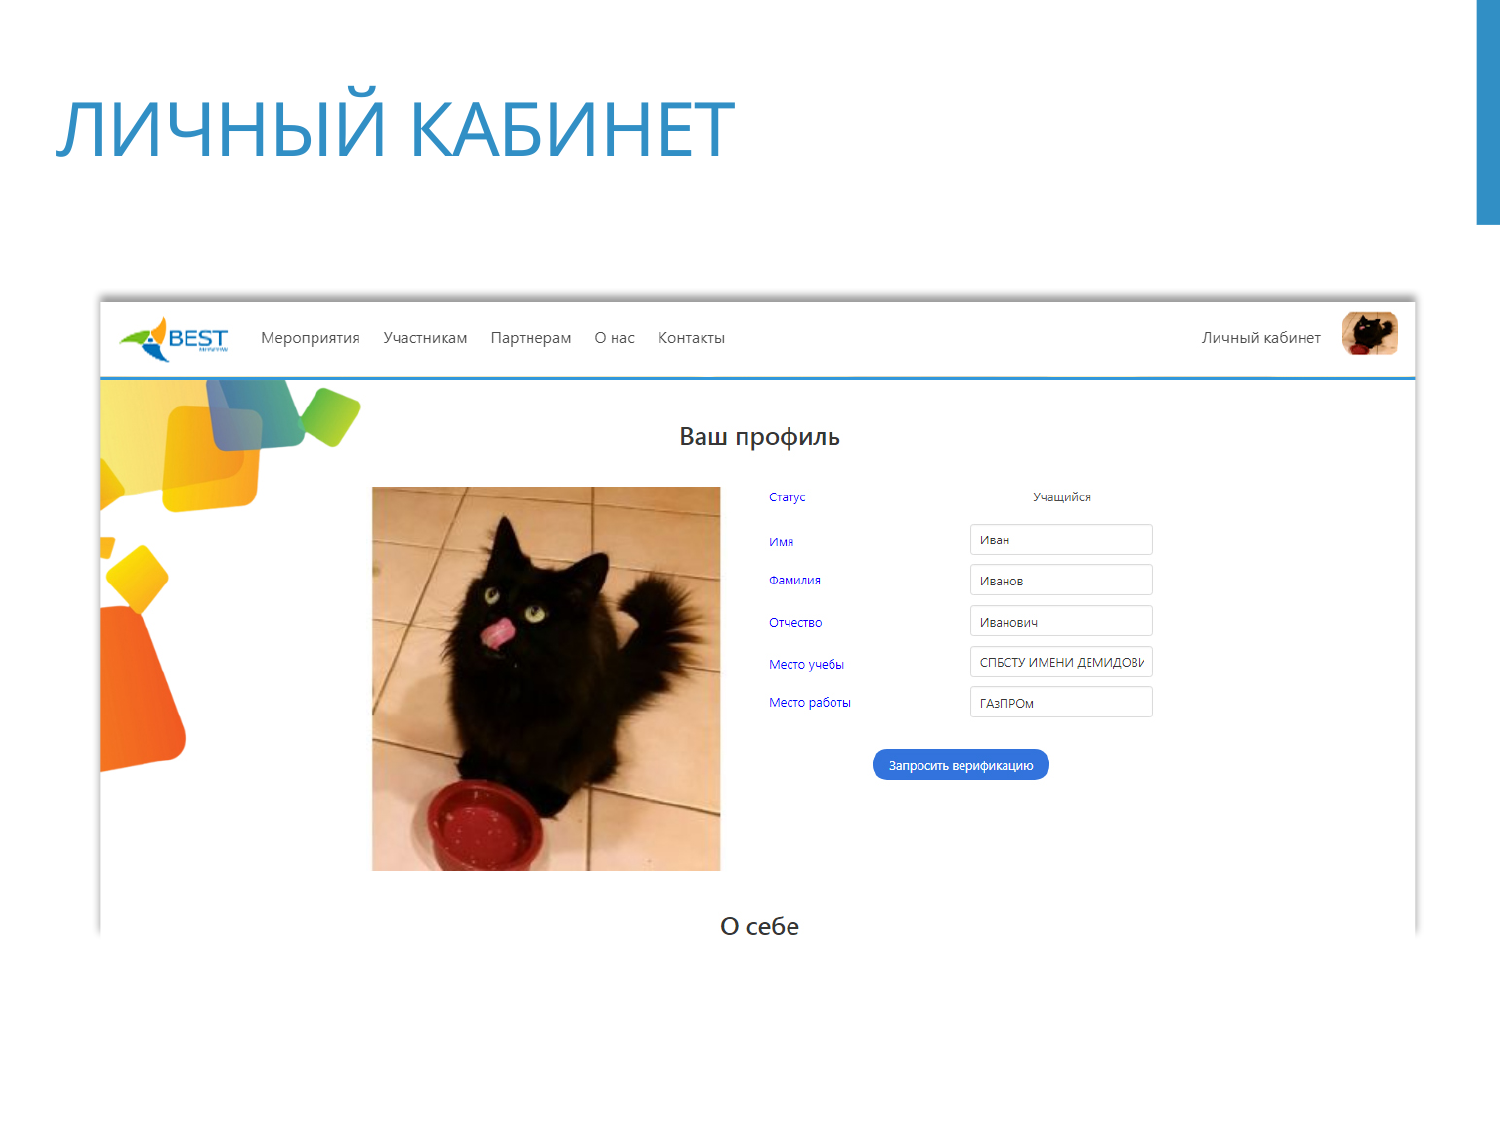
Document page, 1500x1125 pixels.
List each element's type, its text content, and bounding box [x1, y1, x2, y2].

title Личный кабинет [41, 0, 1176, 179]
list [99, 302, 1417, 941]
